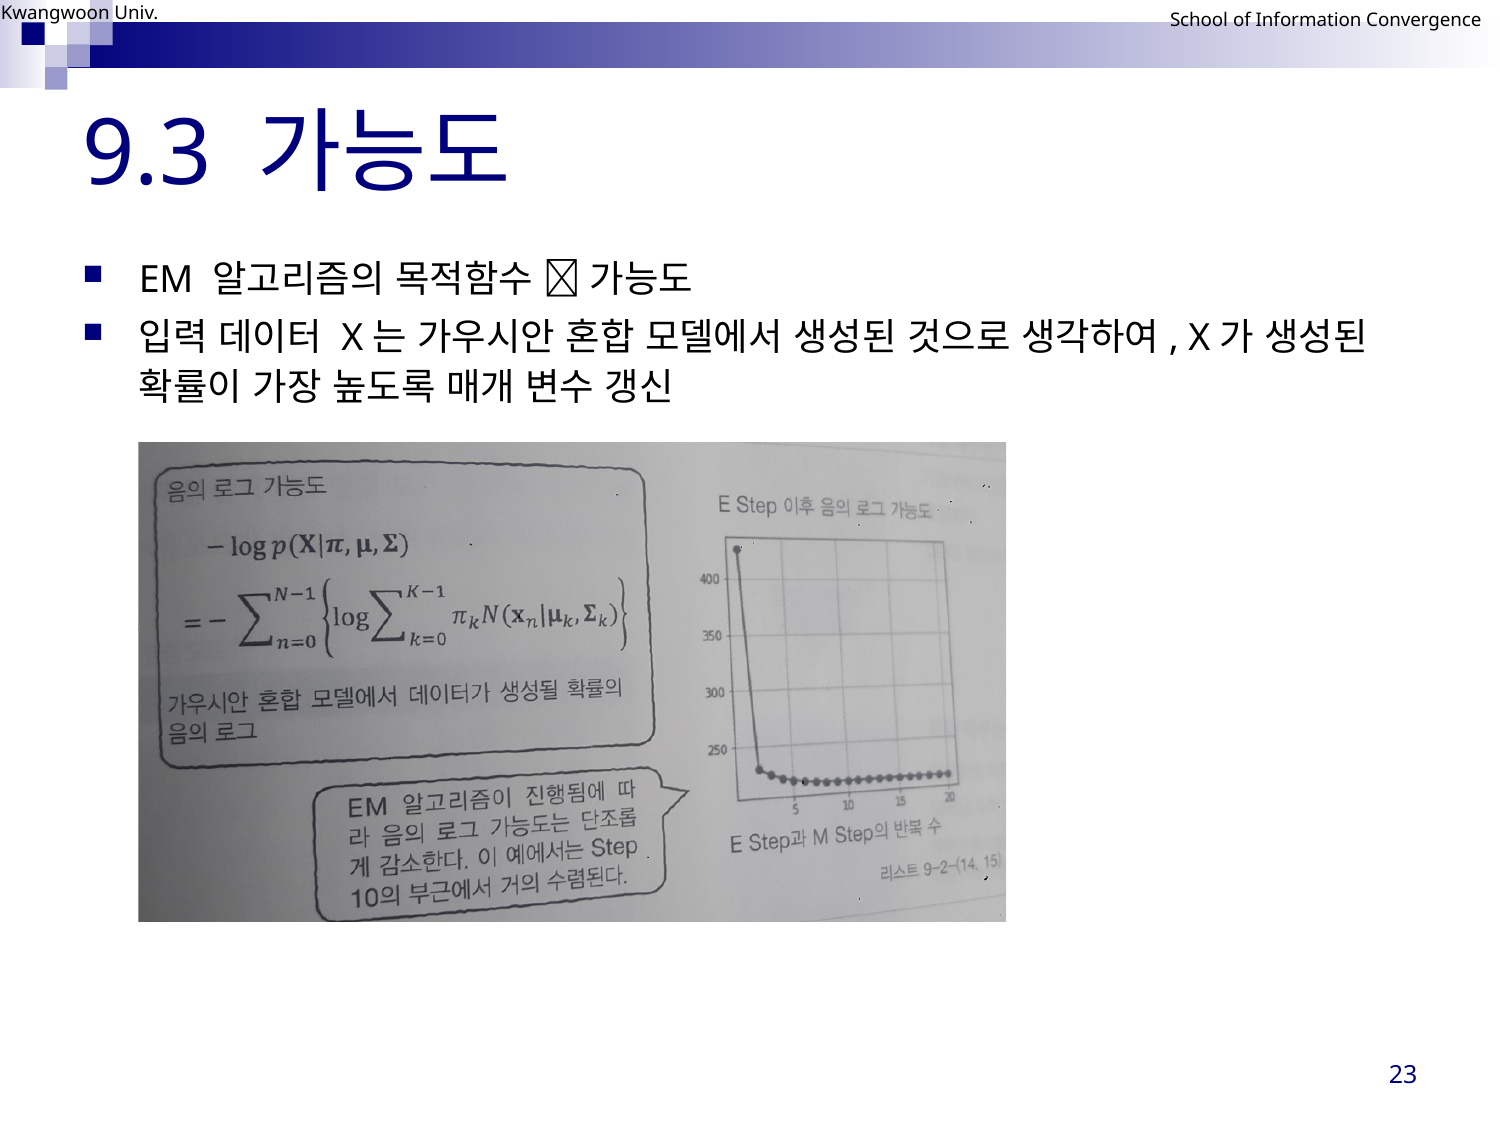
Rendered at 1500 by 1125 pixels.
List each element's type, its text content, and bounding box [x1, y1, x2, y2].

picture [138, 442, 1007, 922]
title 9.3 가능도 [74, 74, 1426, 221]
slide_number 23 [1379, 1055, 1426, 1101]
list EM 알고리즘의 목적함수  가능도 입력 데이터 X는 가우시안 혼합 모델에서 생성된 것으로 생각하여, X가 생성된 확률이 가장 높도록 매개 변수 갱신 [74, 242, 1426, 444]
